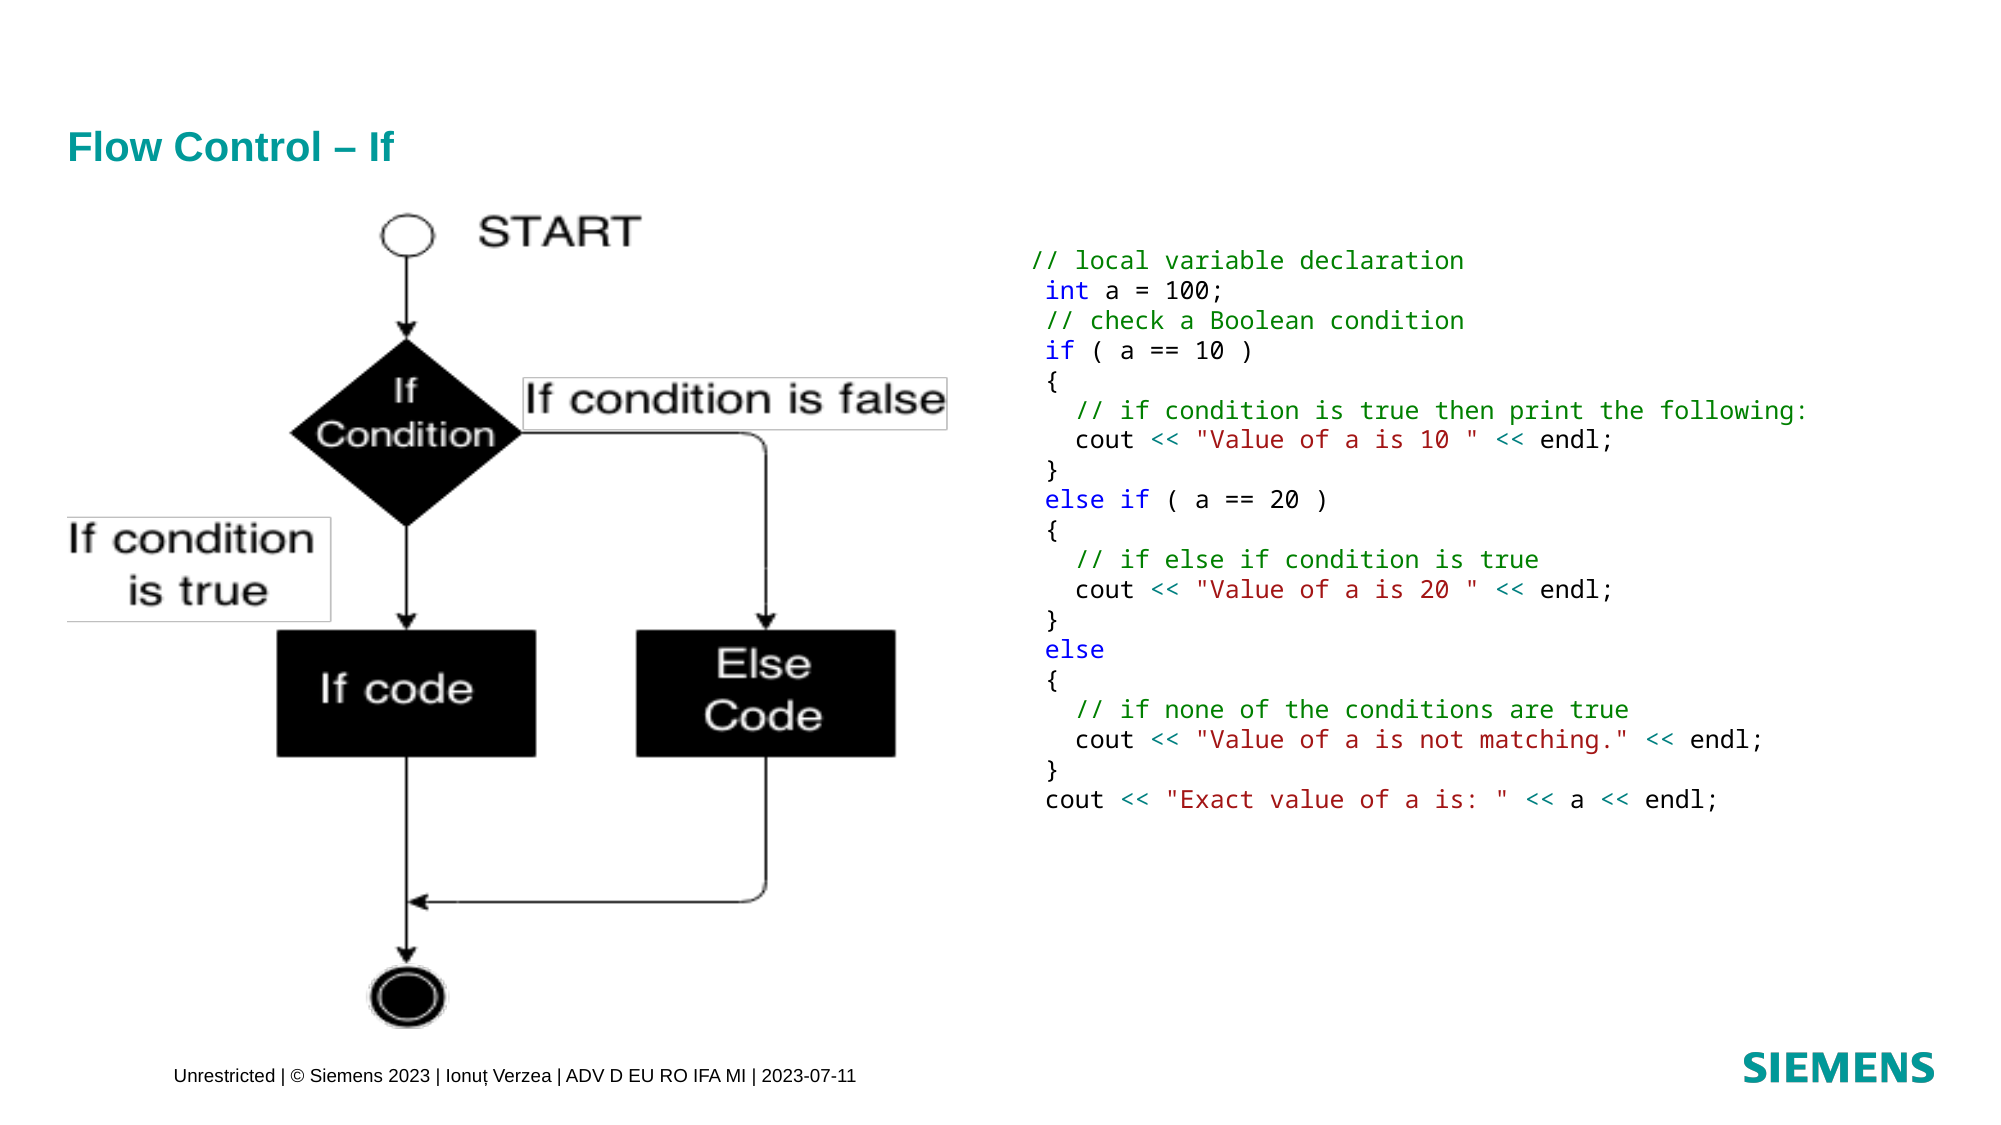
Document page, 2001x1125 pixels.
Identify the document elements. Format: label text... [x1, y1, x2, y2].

text_box // local variable declaration int a = 100; // check a Boolean condition if ( a == 10 ) { // if condition is true then print the following: cout << "Value of a is 10 " << endl; } else if ( a == 20 ) { // if else if condition is true cout << "Value of a is 20 " << endl; } else { // if none of the conditions are true cout << "Value of a is not matching." << endl; } cout << "Exact value of a is: " << a << endl; [999, 237, 2000, 821]
picture [1744, 1052, 1934, 1083]
picture [67, 203, 958, 1035]
title Flow Control – If [67, 78, 1686, 173]
footer Unrestricted | © Siemens 2023 | Ionuț Verzea | ADV D EU RO IFA MI | 2023-07-11 [173, 1035, 1686, 1125]
